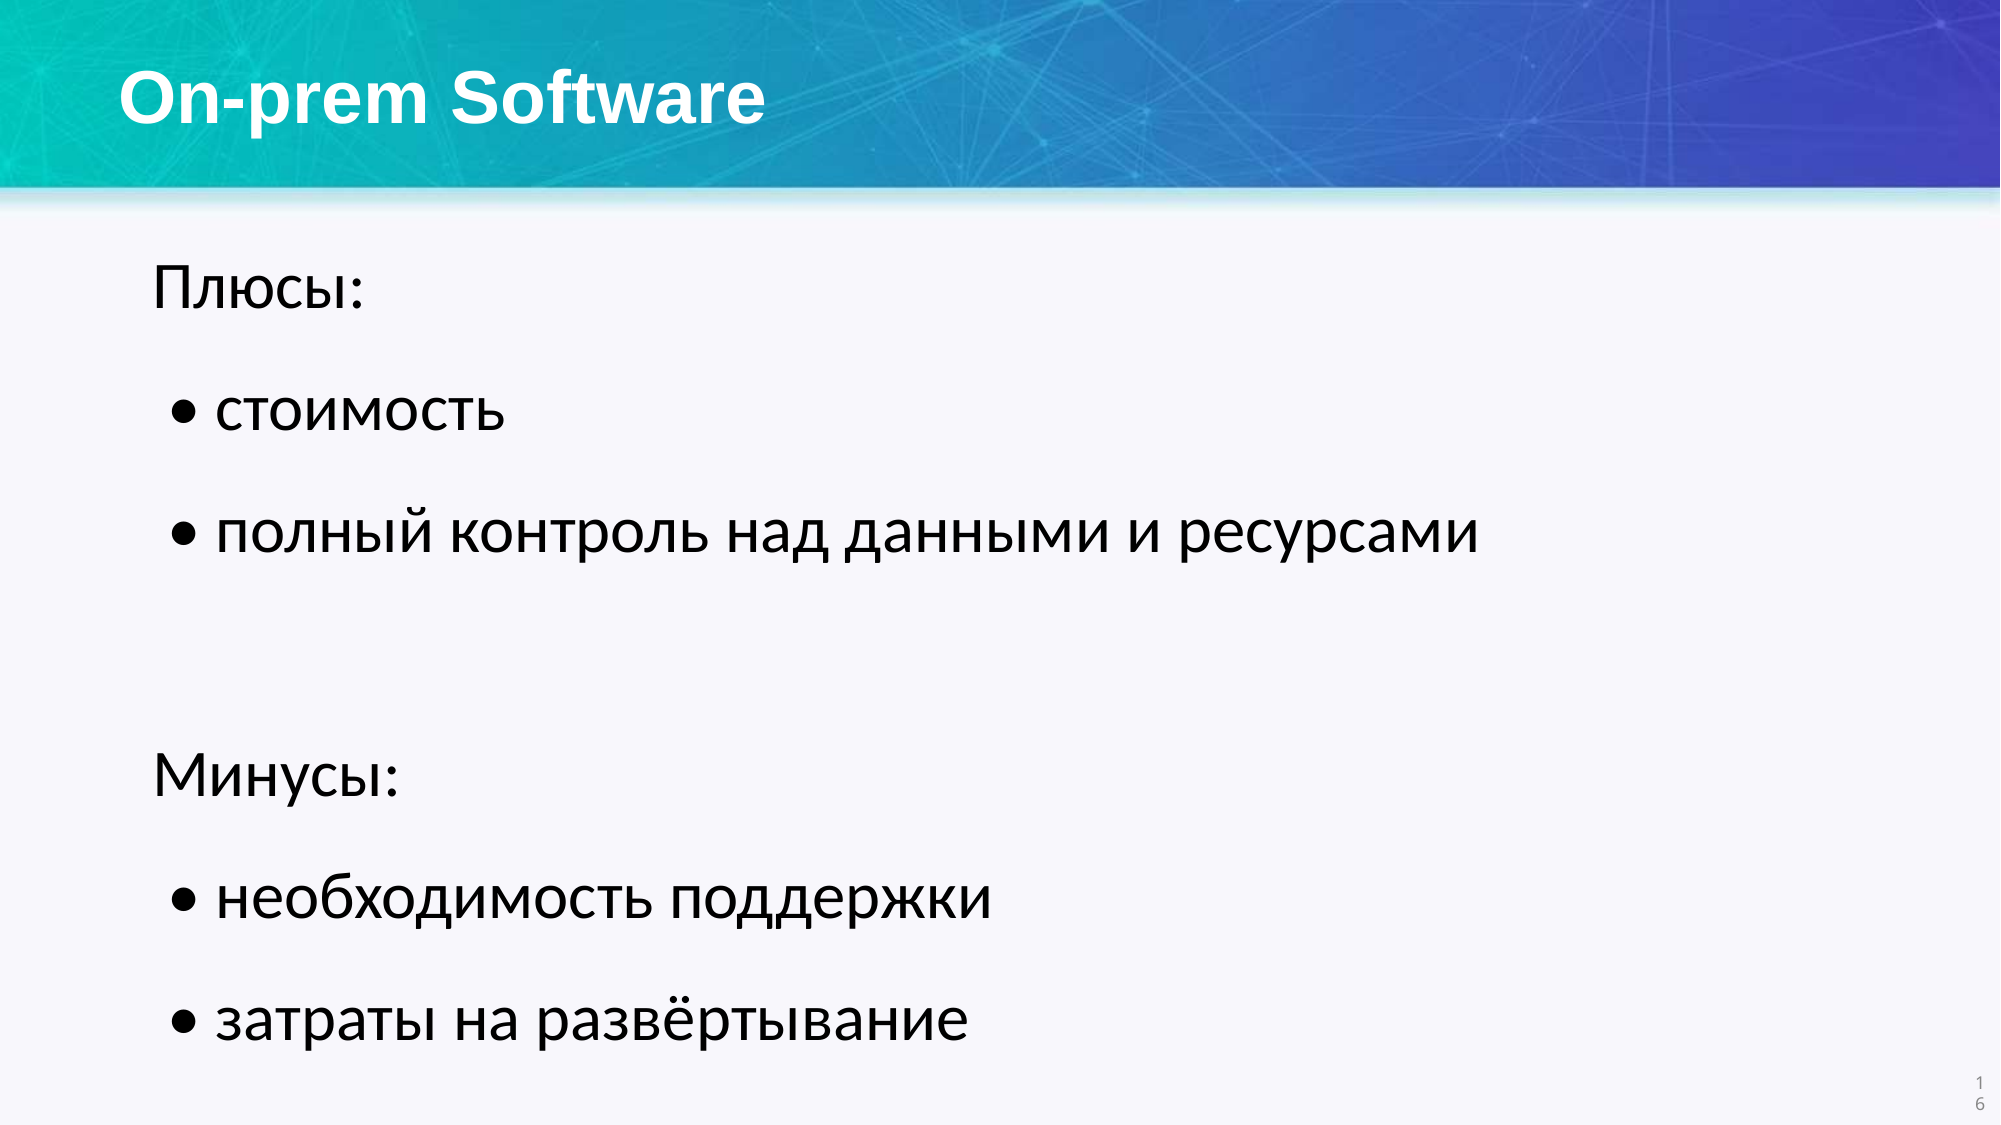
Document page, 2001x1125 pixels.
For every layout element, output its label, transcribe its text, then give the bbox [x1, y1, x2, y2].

title On-prem Software [115, 46, 771, 237]
text_box 1 6 [1973, 1069, 1987, 1114]
text_box Плюсы: • стоимость • полный контроль над данными и ресурсами Минусы: • необходимость поддержки • затраты на развёртывание [150, 199, 1499, 1054]
picture [0, 0, 2000, 1125]
